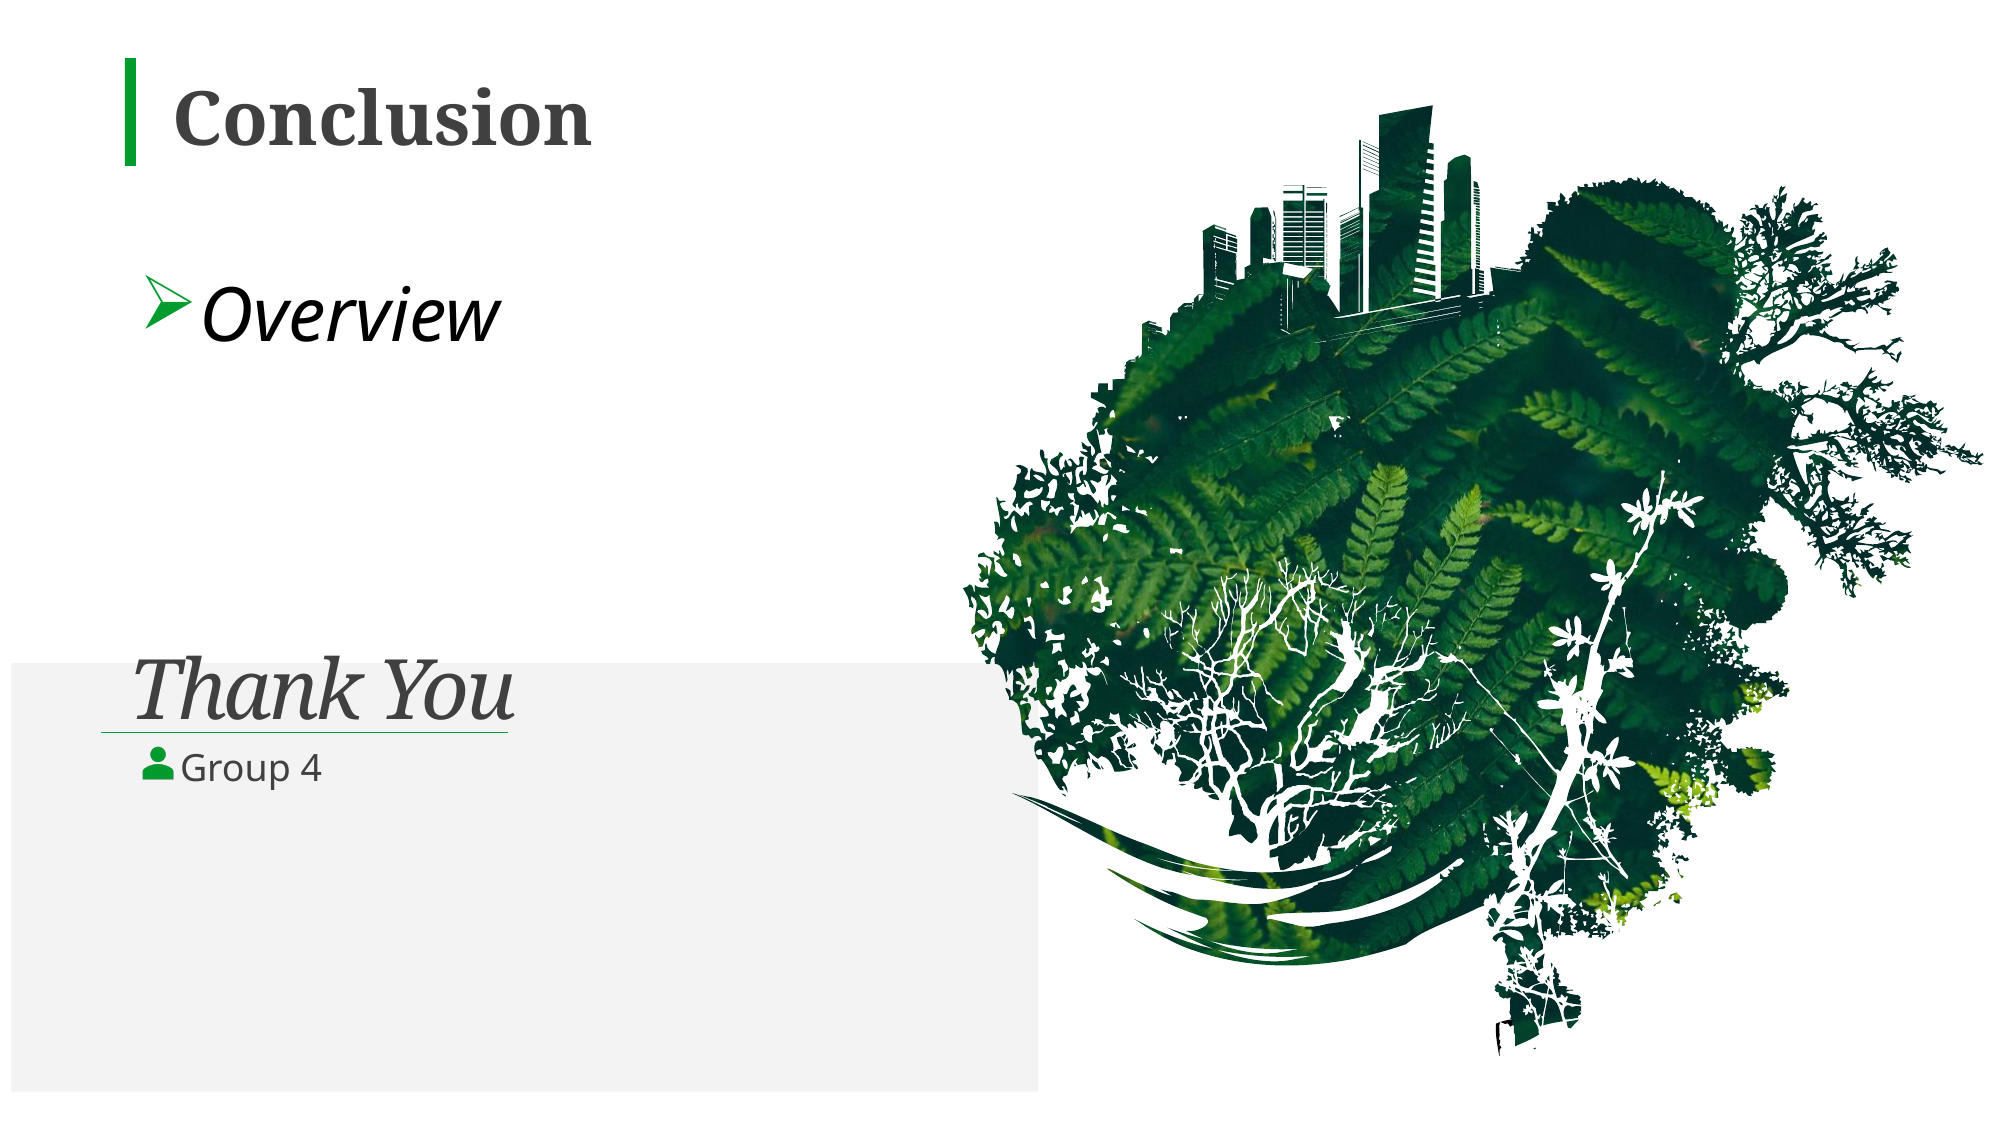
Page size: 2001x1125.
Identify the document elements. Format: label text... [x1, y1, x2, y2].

text_box [124, 58, 136, 167]
list Group 4 [180, 749, 737, 817]
picture [962, 105, 1985, 1050]
text_box Conclusion [157, 62, 642, 168]
text_box Overview [124, 259, 892, 364]
picture [135, 740, 181, 786]
title Thank You [11, 662, 1039, 1092]
